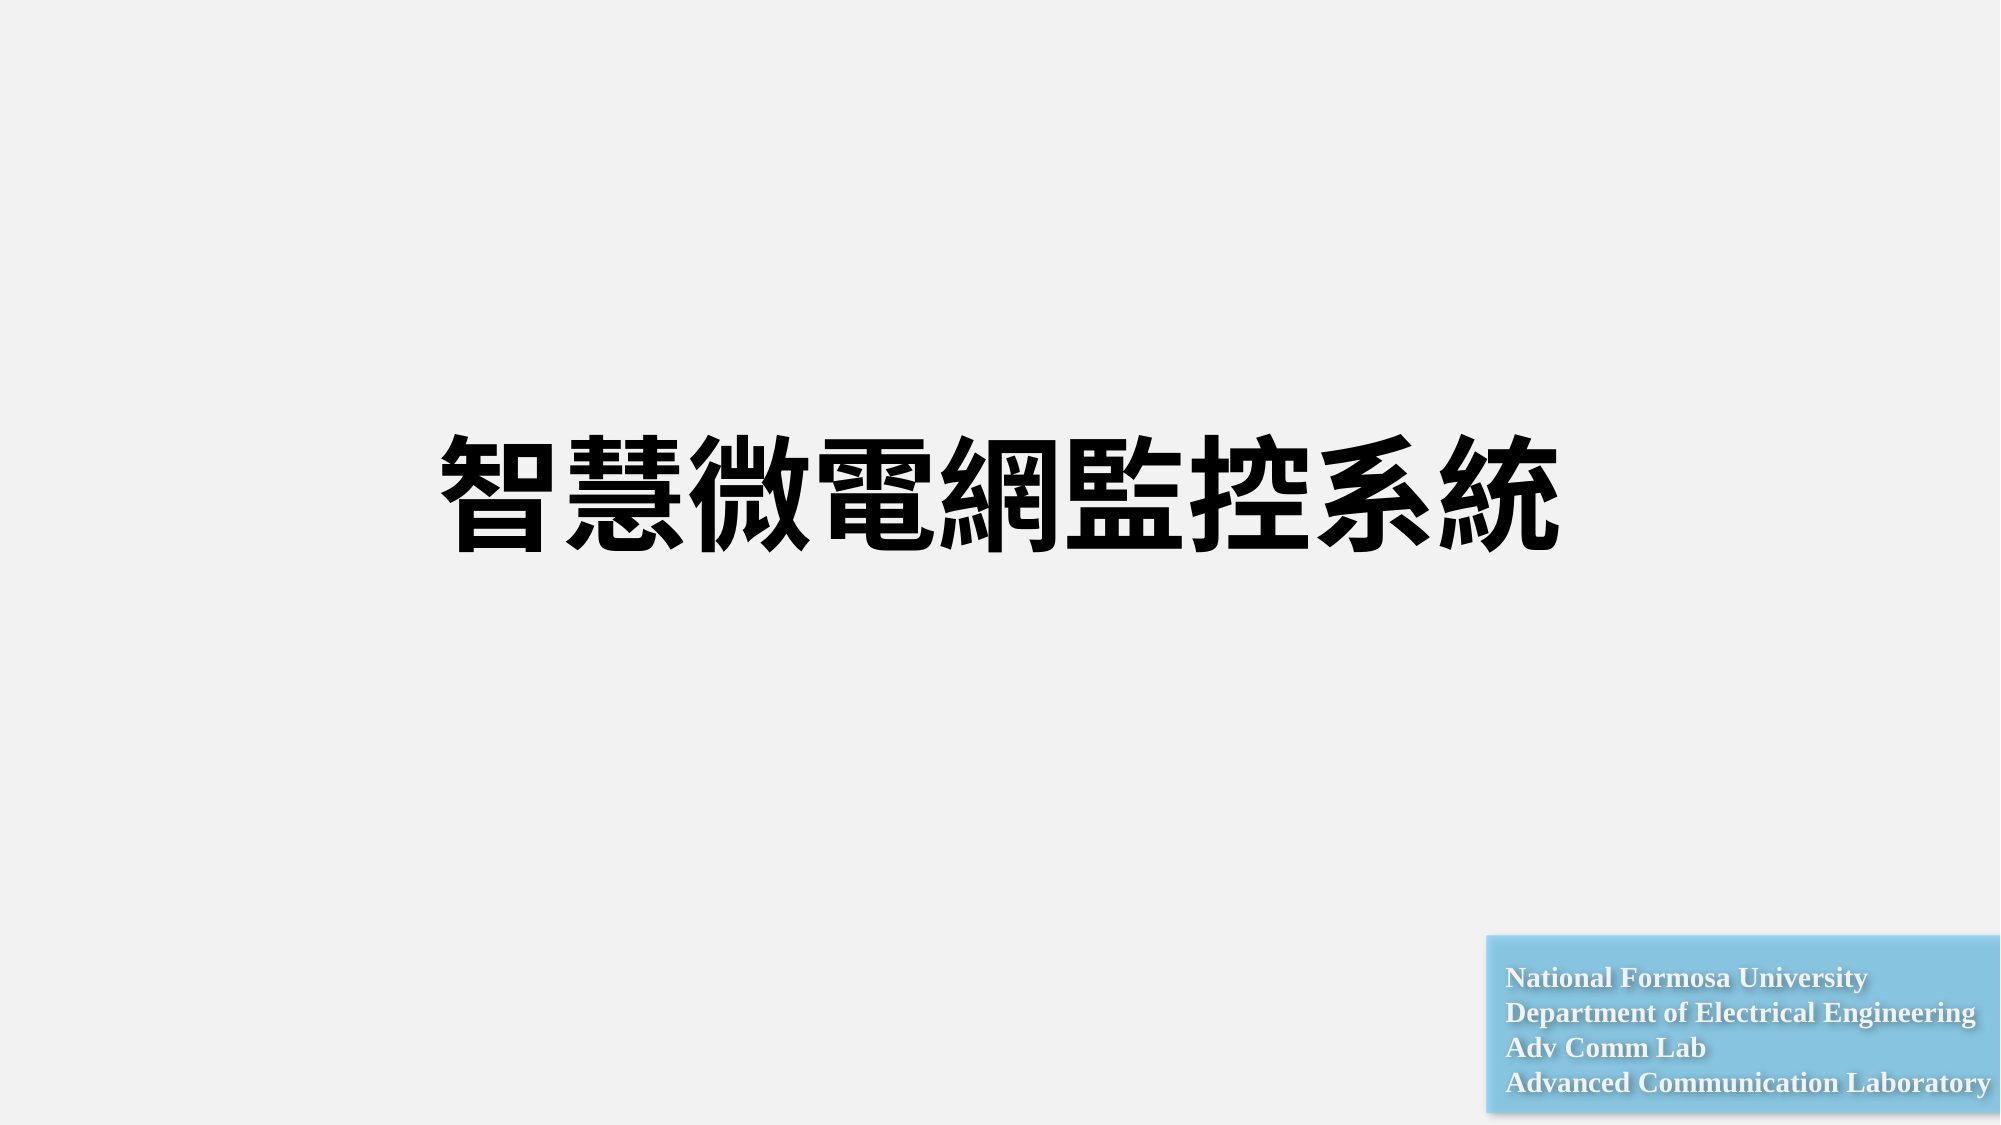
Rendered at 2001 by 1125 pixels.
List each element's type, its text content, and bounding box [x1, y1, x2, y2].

text_box [1485, 934, 2000, 1114]
title 智慧微電網監控系統 [249, 184, 1750, 576]
text_box National Formosa University Department of Electrical Engineering Adv Comm Lab Advanced Communication Laboratory [1490, 950, 2000, 1106]
